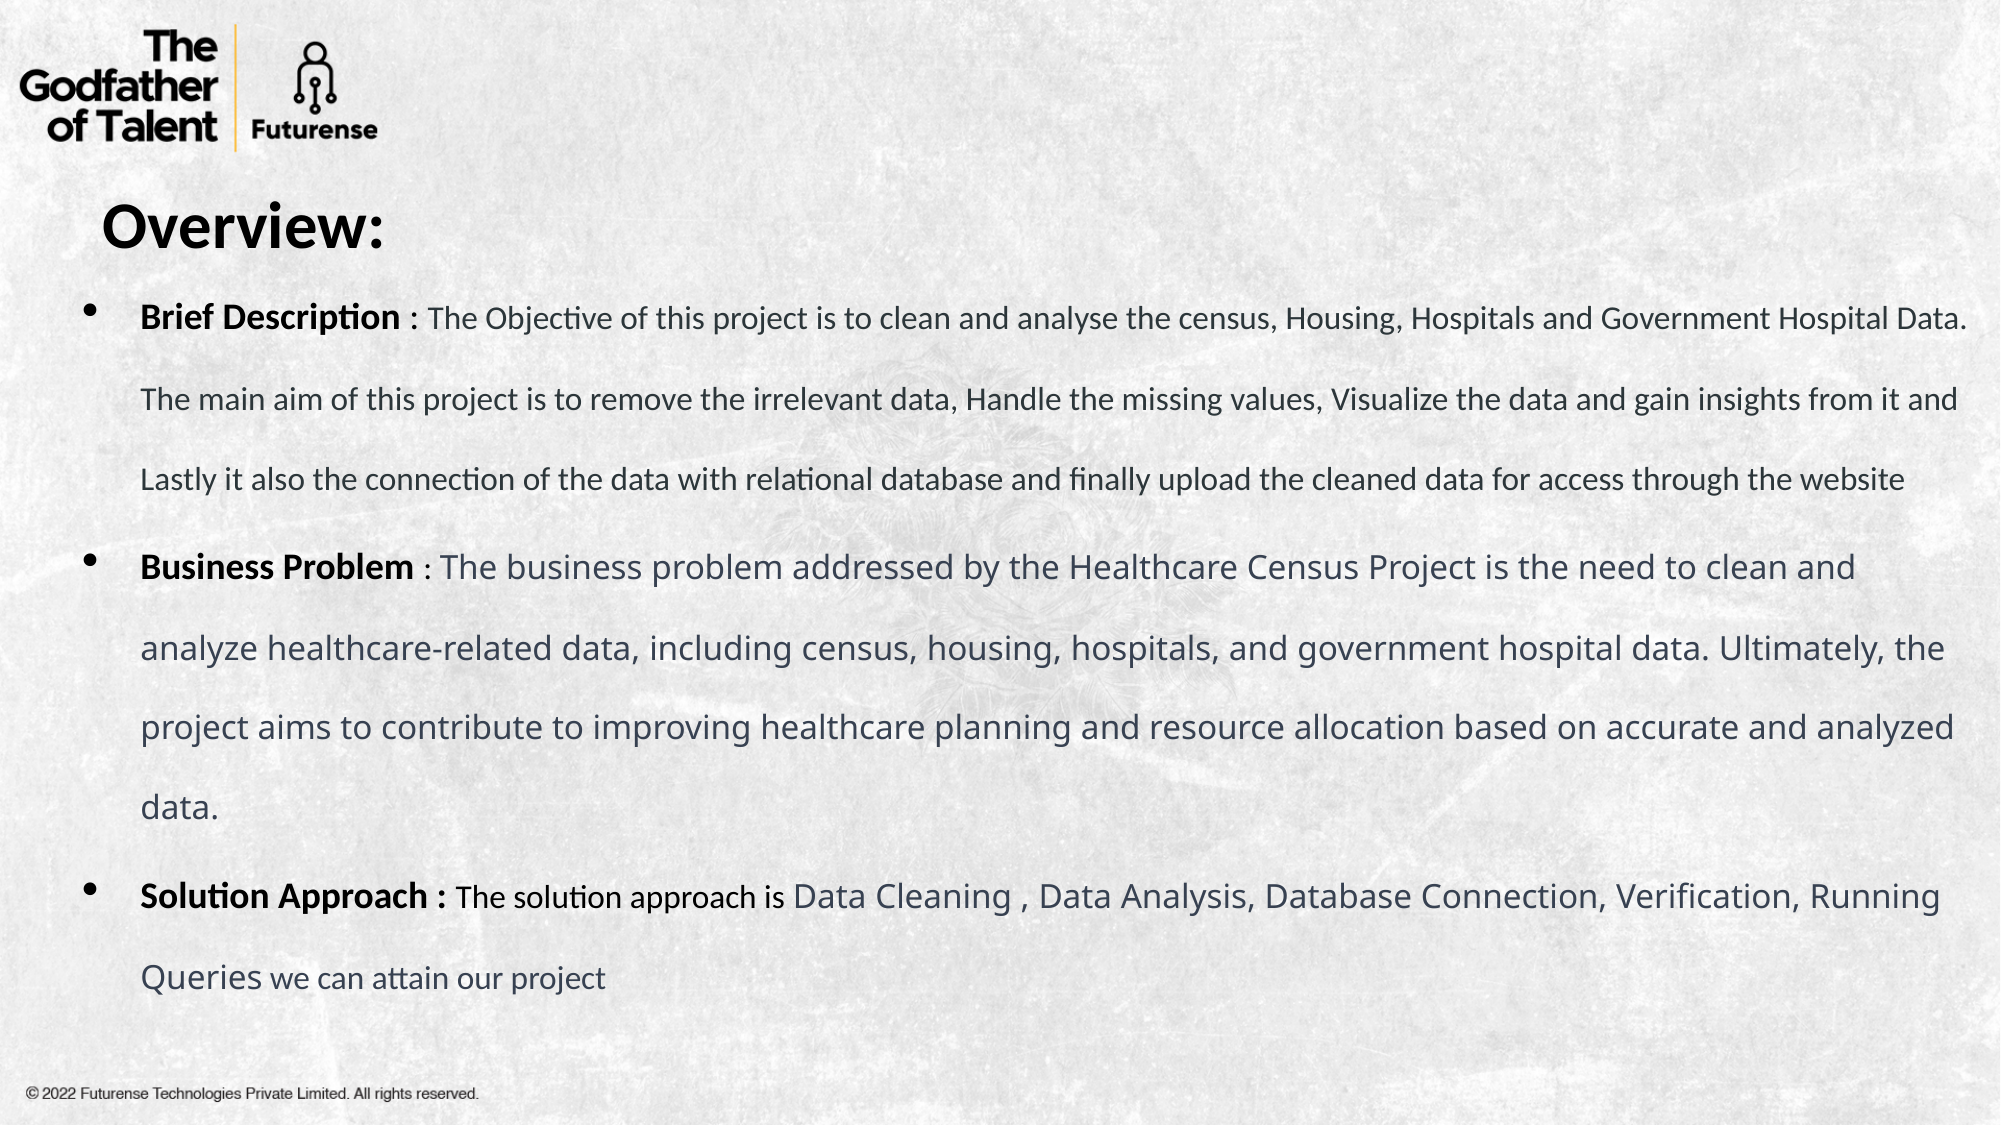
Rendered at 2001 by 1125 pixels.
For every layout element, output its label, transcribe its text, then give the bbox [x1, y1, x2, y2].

picture [0, 0, 2001, 1125]
text_box Brief Description : The Objective of this project is to clean and analyse the census, Housing, Hospitals and Government Hospital Data. The main aim of this project is to remove the irrelevant data, Handle the missing values, Visualize the data and gain insights from it and Lastly it also the connection of the data with relational database and finally upload the cleaned data for access through the website Business Problem : The business problem addressed by the Healthcare Census Project is the need to clean and analyze healthcare-related data, including census, housing, hospitals, and government hospital data. Ultimately, the project aims to contribute to improving healthcare planning and resource allocation based on accurate and analyzed data. Solution Approach : The solution approach is Data Cleaning , Data Analysis, Database Connection, Verification, Running Queries we can attain our project [69, 239, 1986, 1004]
text_box Overview: [87, 169, 669, 239]
